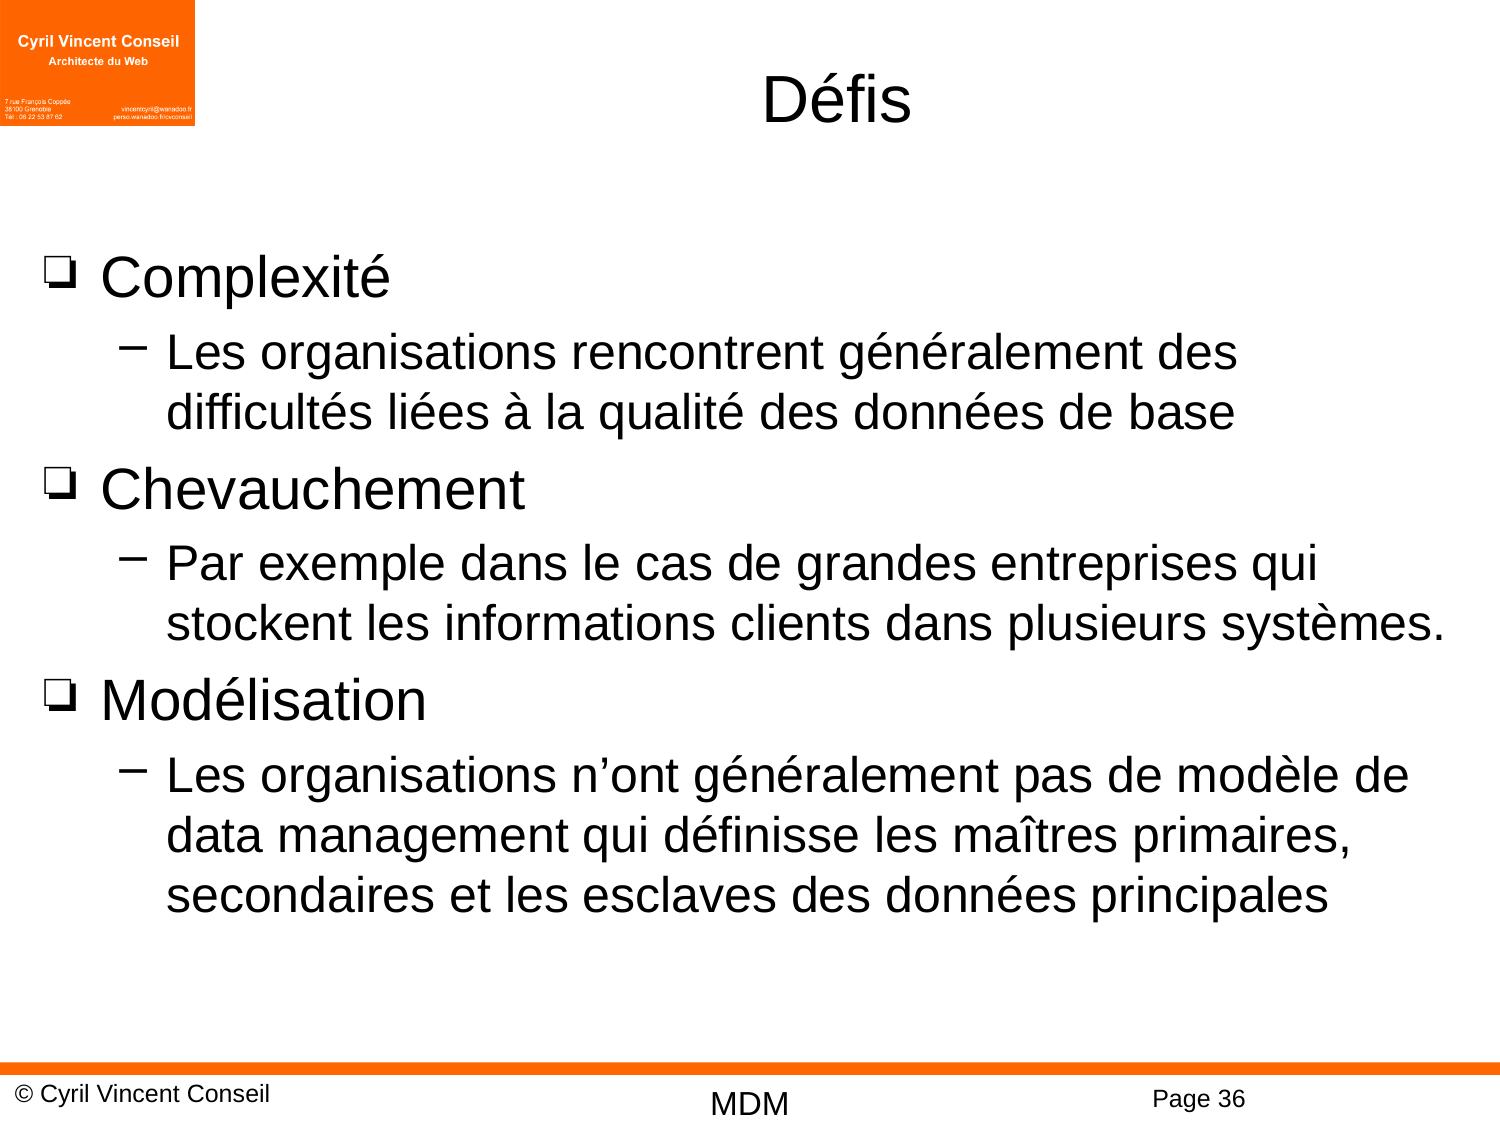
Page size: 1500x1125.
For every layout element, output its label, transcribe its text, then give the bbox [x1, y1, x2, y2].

title Défis [194, 2, 1480, 190]
list Complexité Les organisations rencontrent généralement des difficultés liées à la qualité des données de base Chevauchement Par exemple dans le cas de grandes entreprises qui stockent les informations clients dans plusieurs systèmes. Modélisation Les organisations n’ont généralement pas de modèle de data management qui définisse les maîtres primaires, secondaires et les esclaves des données principales [29, 231, 1468, 1059]
picture [0, 0, 195, 126]
